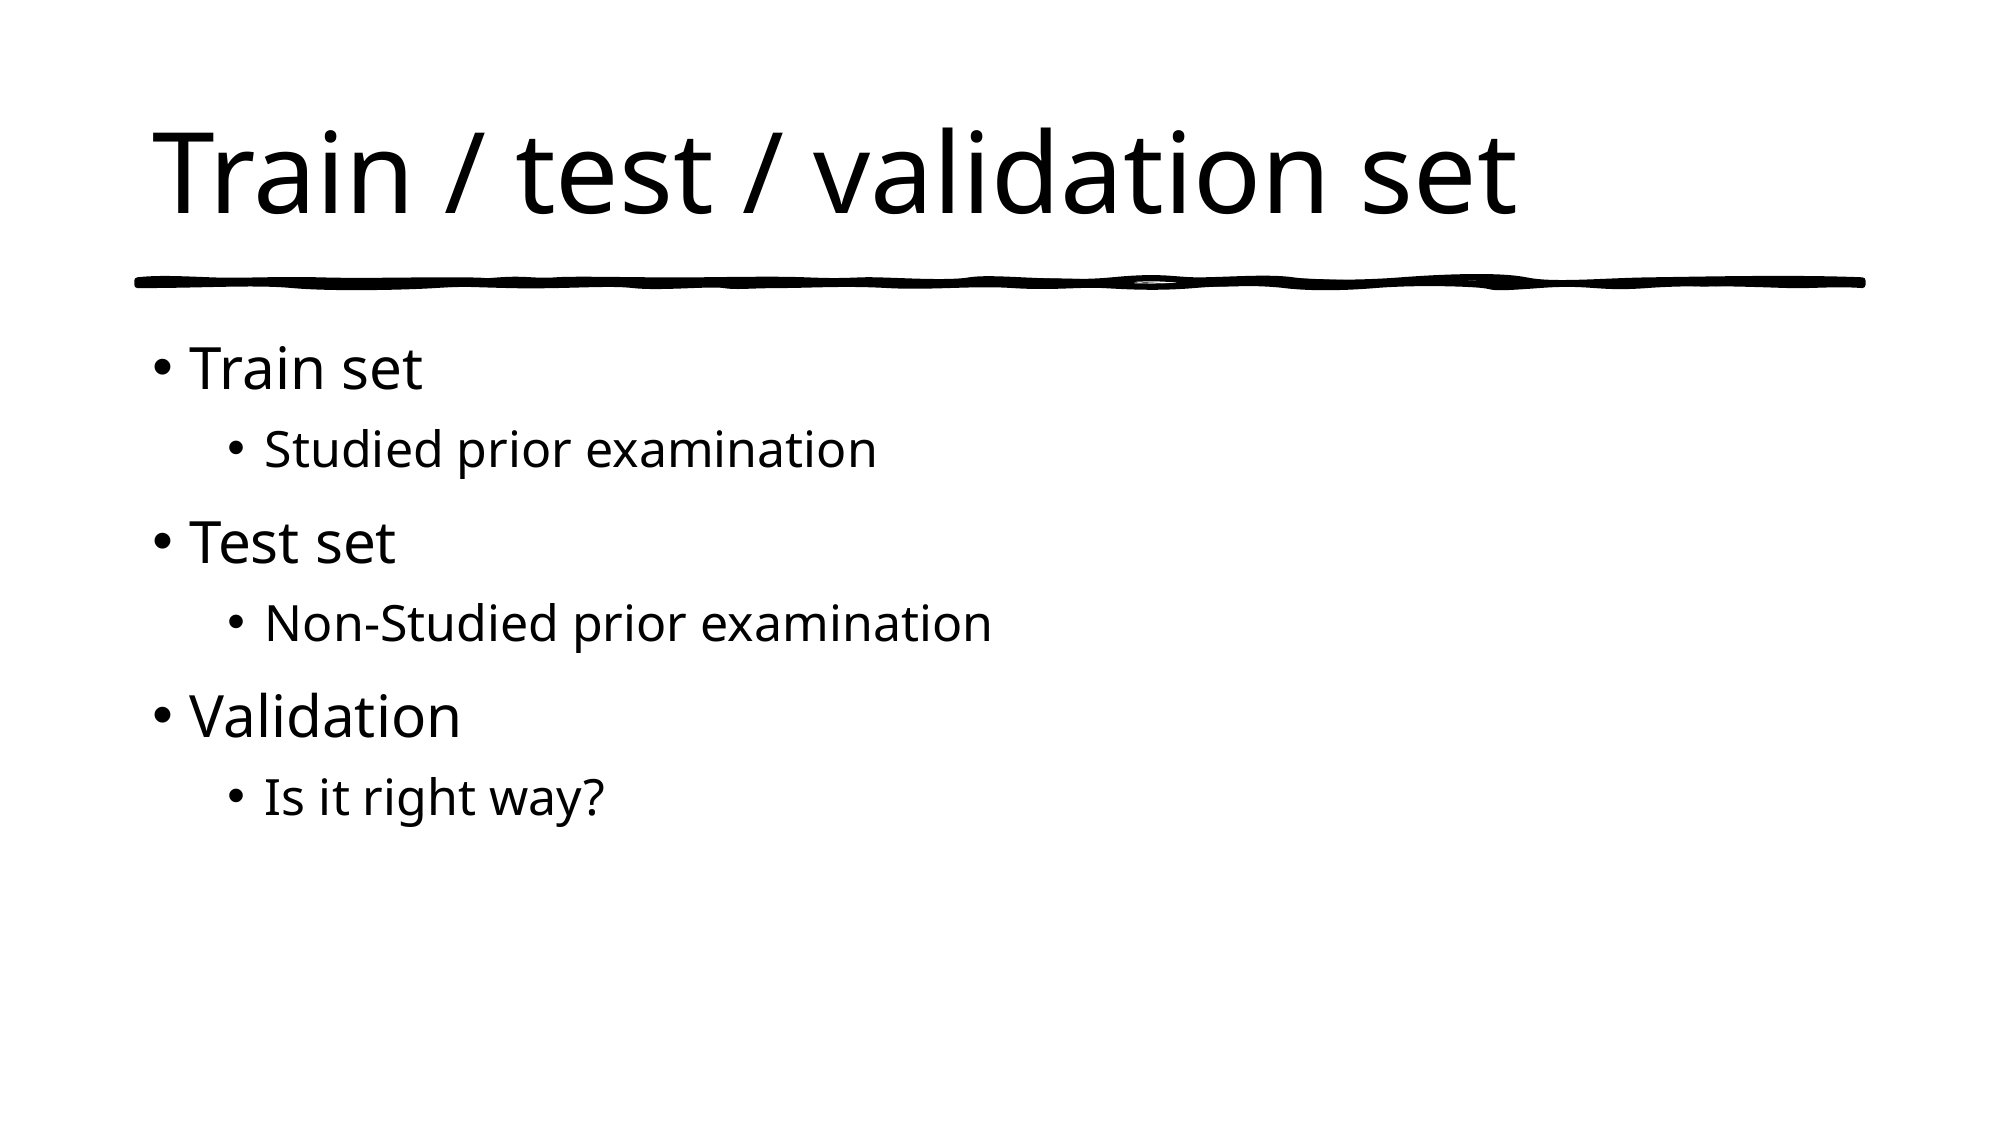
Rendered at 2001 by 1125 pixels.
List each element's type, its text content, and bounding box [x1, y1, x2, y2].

list Train set Studied prior examination Test set Non-Studied prior examination Validation Is it right way? [137, 316, 1863, 1014]
title Train / test / validation set [137, 59, 1863, 278]
